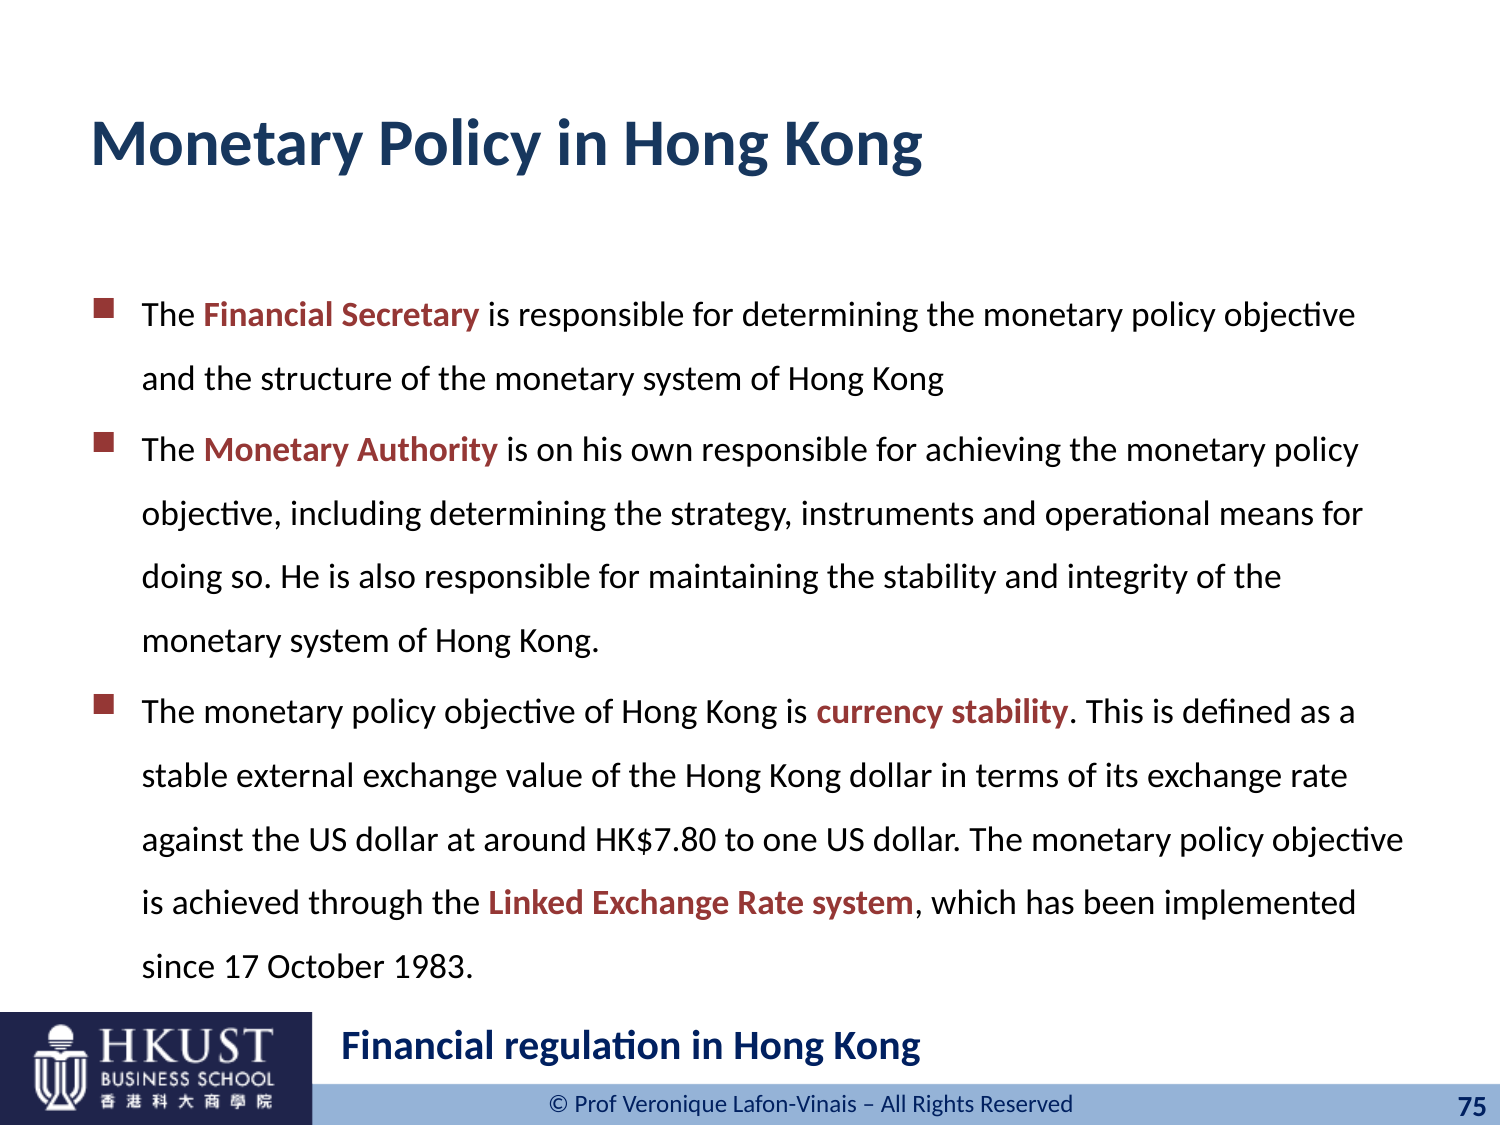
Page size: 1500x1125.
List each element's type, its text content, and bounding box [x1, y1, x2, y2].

title Monetary Policy in Hong Kong [74, 44, 1426, 233]
slide_number 75 [1351, 1080, 1500, 1125]
list The Financial Secretary is responsible for determining the monetary policy objective and the structure of the monetary system of Hong Kong The Monetary Authority is on his own responsible for achieving the monetary policy objective, including determining the strategy, instruments and operational means for doing so. He is also responsible for maintaining the stability and integrity of the monetary system of Hong Kong. The monetary policy objective of Hong Kong is currency stability. This is defined as a stable external exchange value of the Hong Kong dollar in terms of its exchange rate against the US dollar at around HK$7.80 to one US dollar. The monetary policy objective is achieved through the Linked Exchange Rate system, which has been implemented since 17 October 1983. [74, 262, 1426, 1006]
footer Financial regulation in Hong Kong [326, 1007, 1500, 1078]
picture [0, 1012, 1500, 1125]
